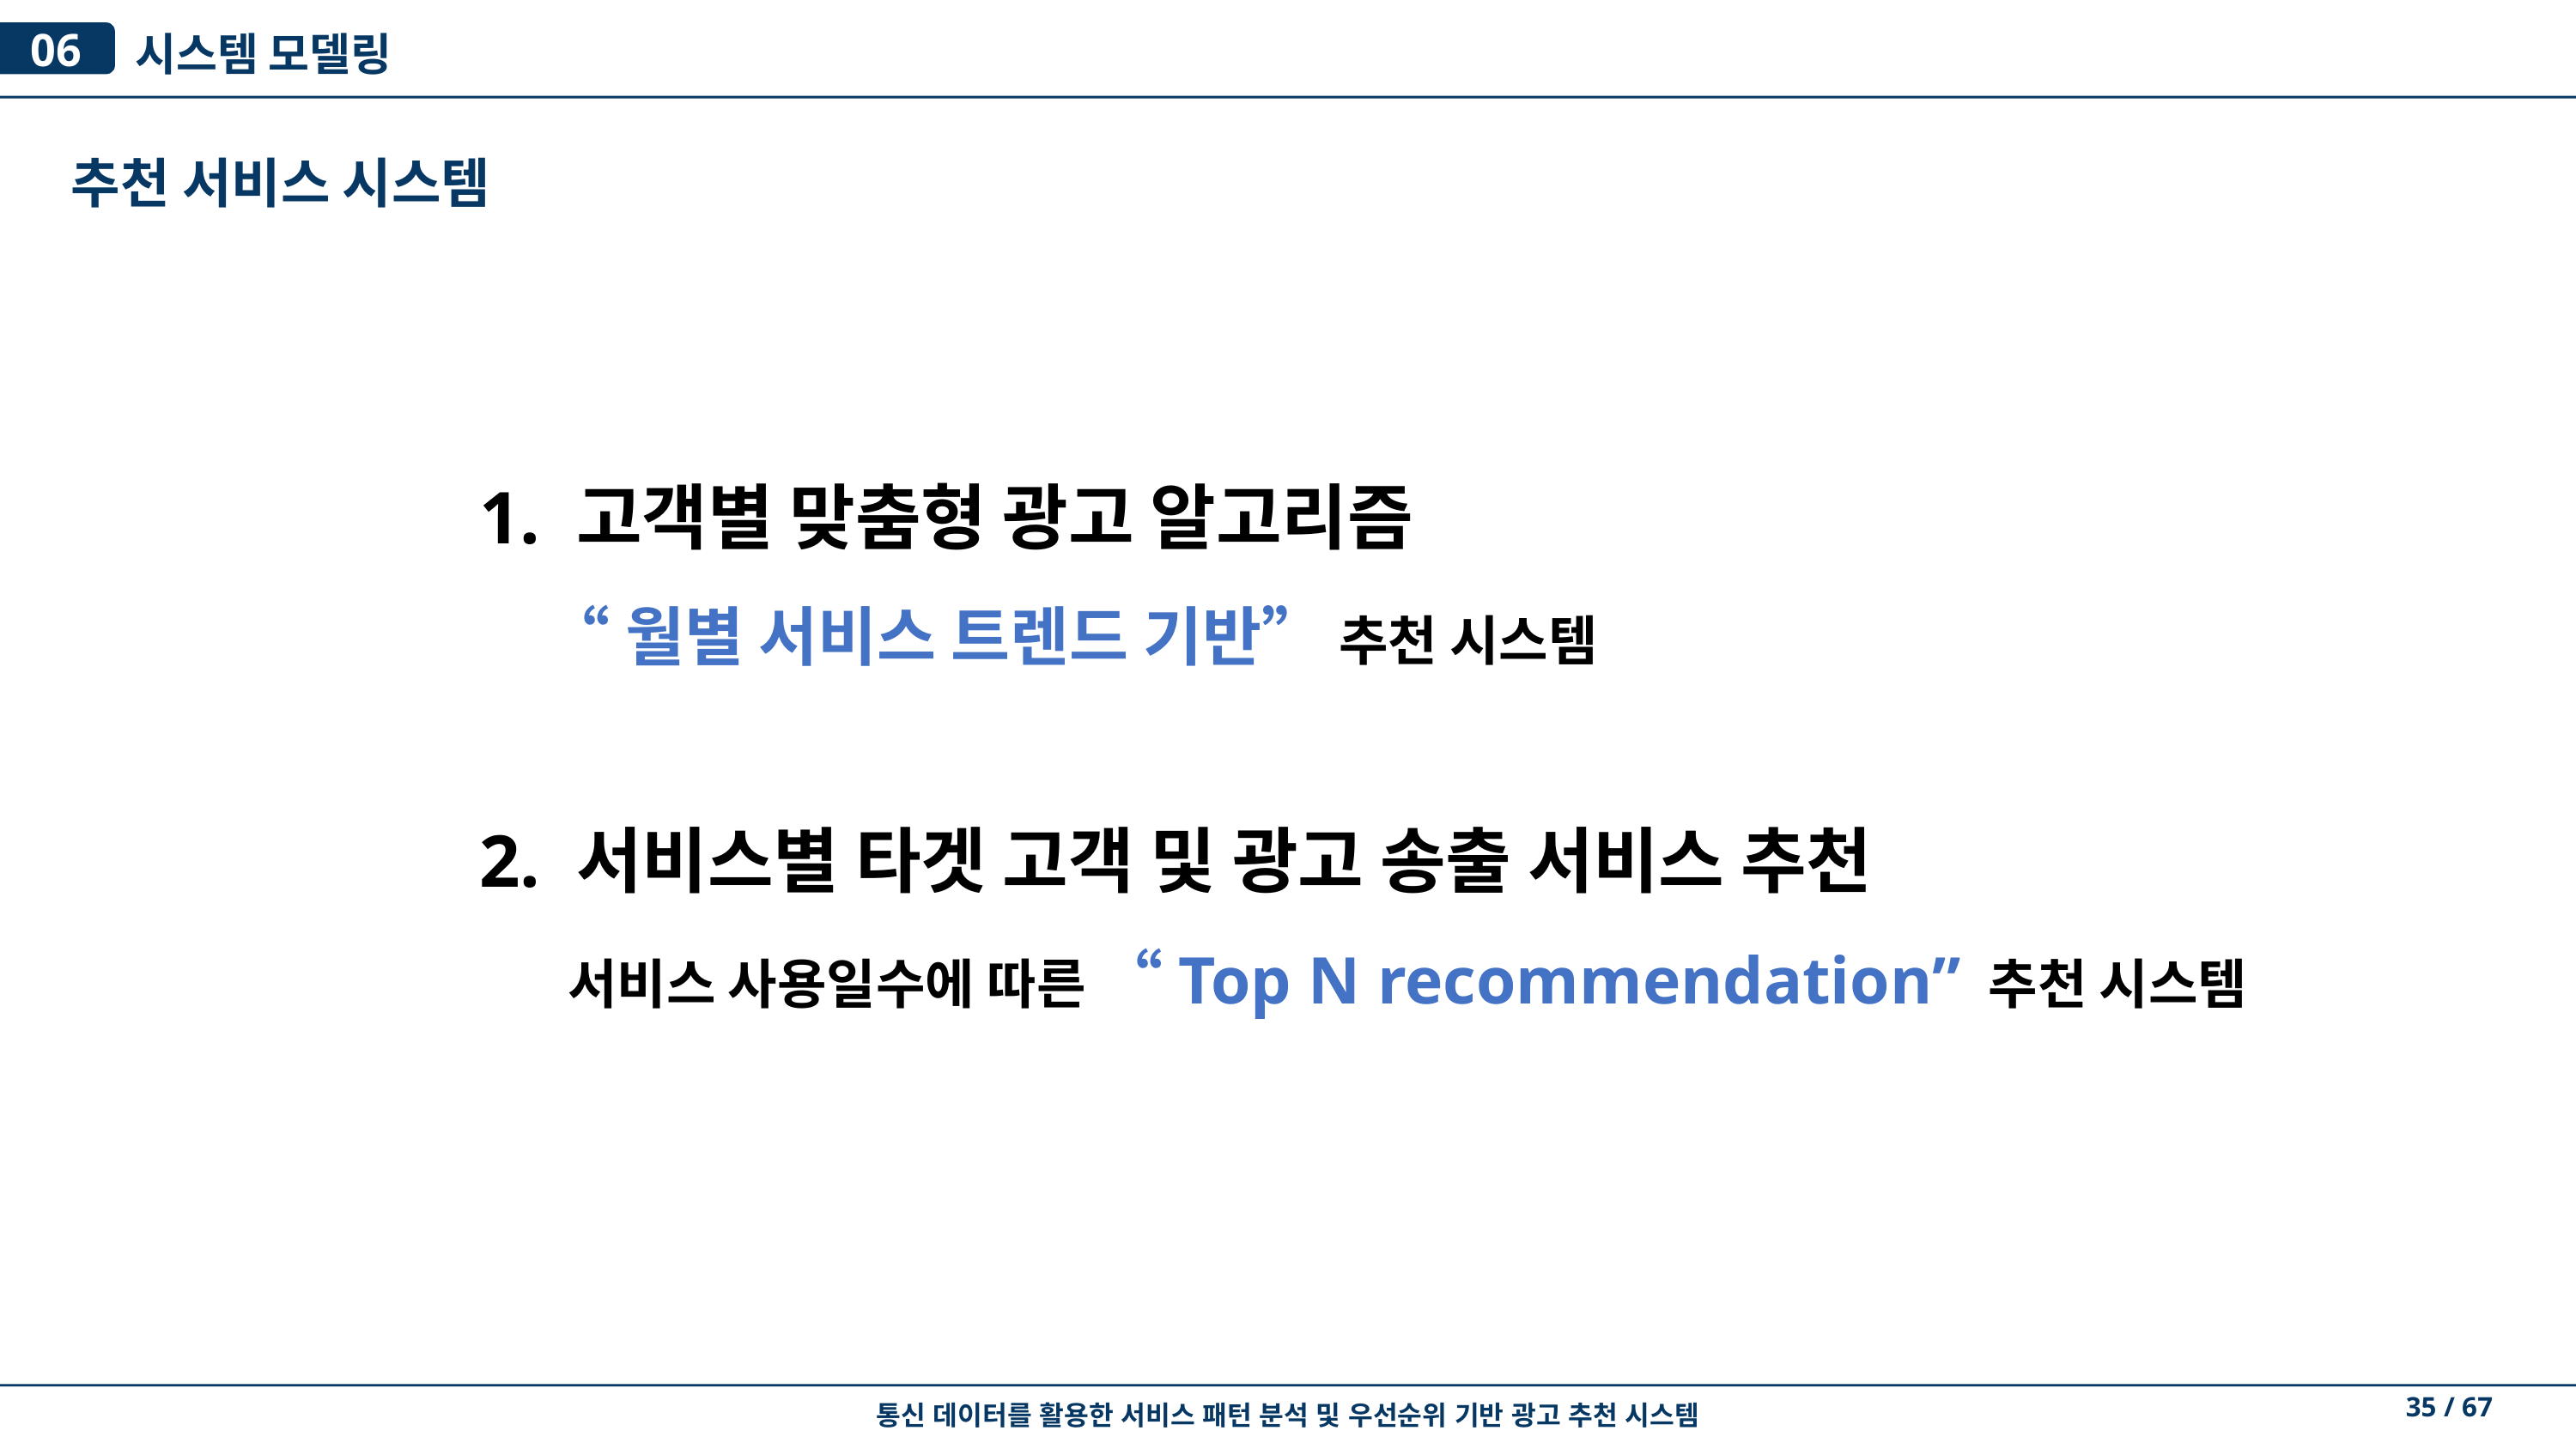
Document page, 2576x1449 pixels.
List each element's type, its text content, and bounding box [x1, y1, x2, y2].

text_box 2. 서비스별 타겟 고객 및 광고 송출 서비스 추천 서비스 사용일수에 따른 “Top N recommendation” 추천 시스템 [466, 777, 2264, 1024]
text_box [0, 15, 2576, 99]
text_box 1. 고객별 맞춤형 광고 알고리즘 “월별 서비스 트렌드 기반” 추천 시스템 [466, 422, 2264, 777]
text_box 추천 서비스 시스템 [70, 136, 1260, 215]
